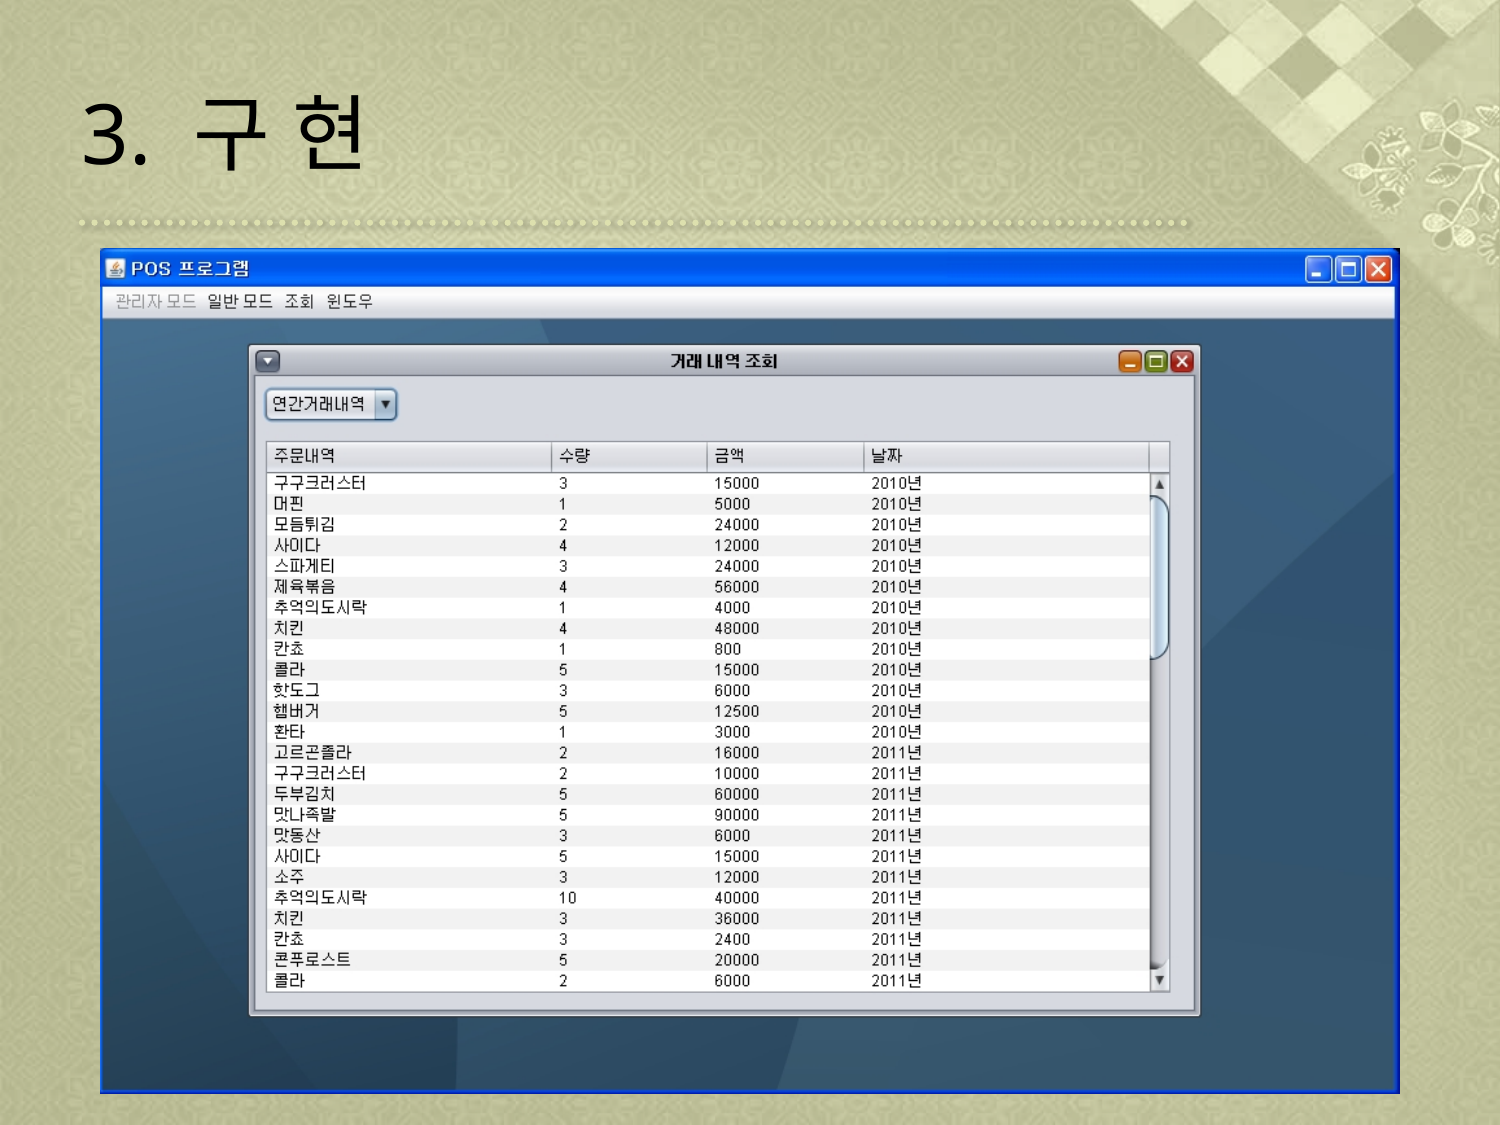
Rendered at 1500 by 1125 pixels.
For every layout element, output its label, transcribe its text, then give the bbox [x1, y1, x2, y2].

title 3. 구 현 [67, 53, 1471, 209]
picture [100, 248, 1400, 1095]
